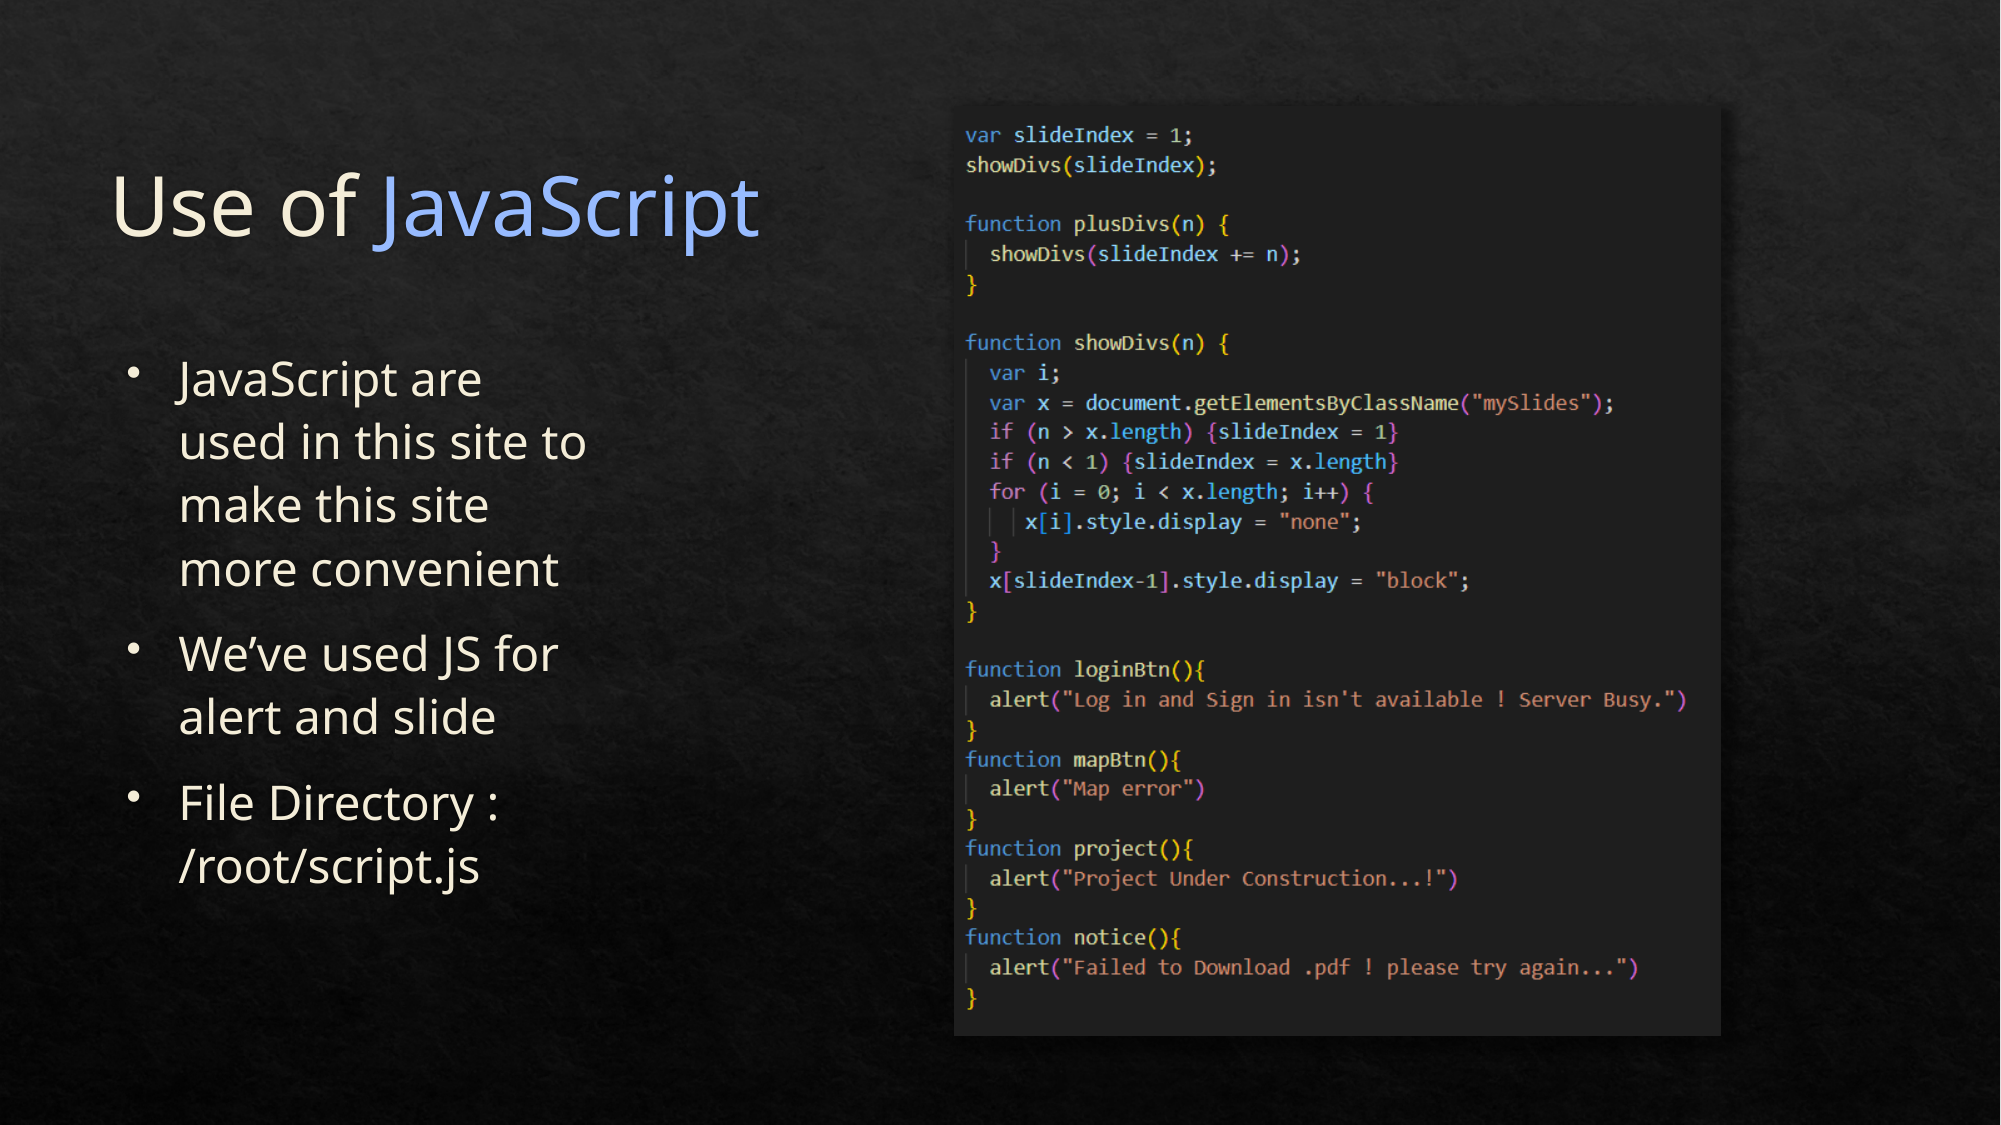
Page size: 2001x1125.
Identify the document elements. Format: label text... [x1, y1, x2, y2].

picture [954, 106, 1722, 1036]
text_box JavaScript are used in this site to make this site more convenient We’ve used JS for alert and slide File Directory : /root/script.js [107, 335, 614, 945]
text_box Use of JavaScript [65, 106, 805, 313]
